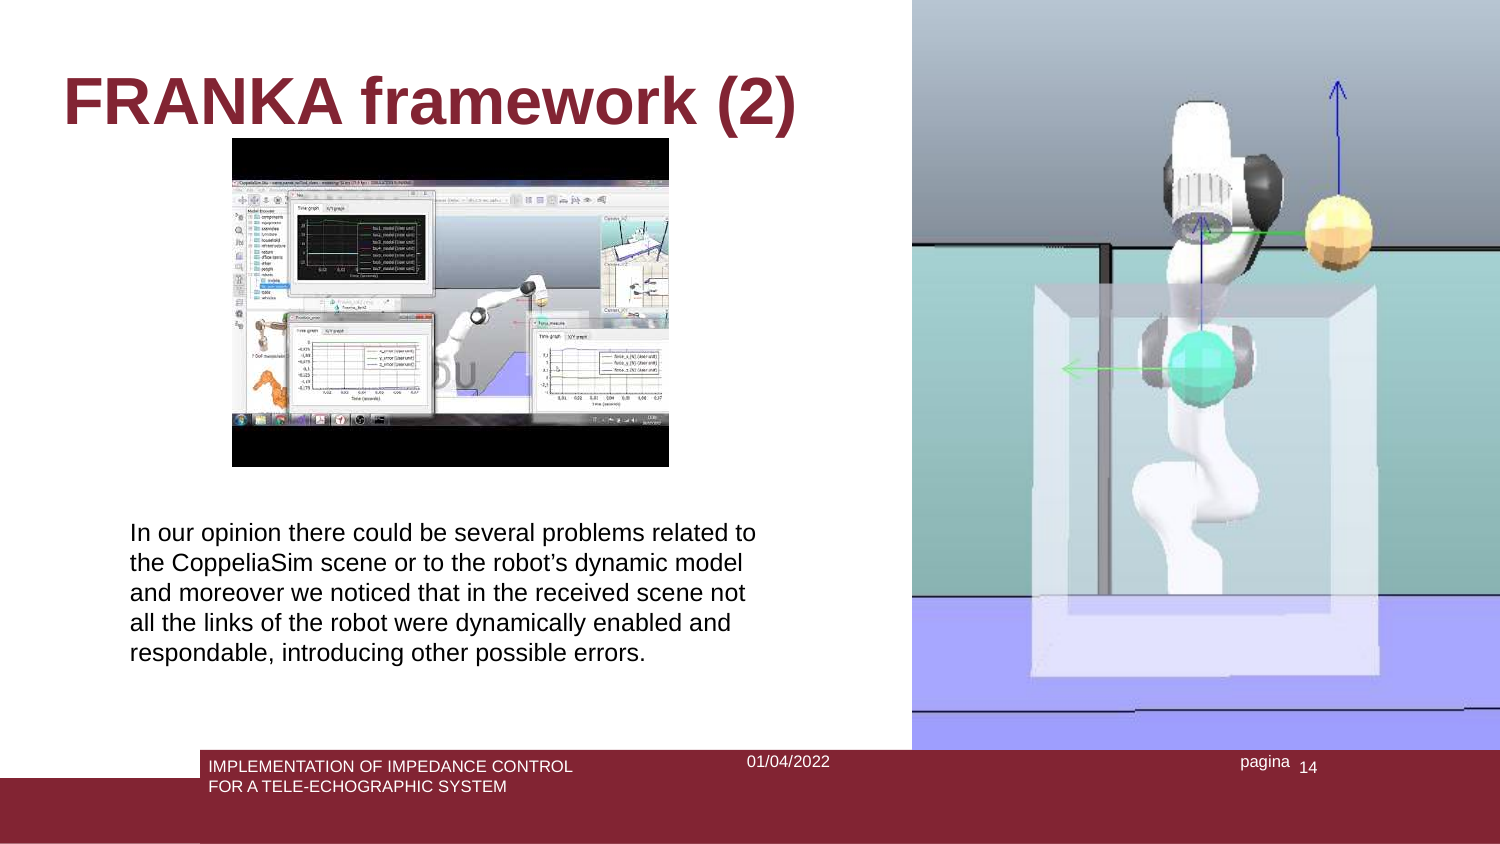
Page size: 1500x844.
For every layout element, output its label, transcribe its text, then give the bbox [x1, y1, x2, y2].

title FRANKA framework (2) [48, 50, 854, 139]
text_box In our opinion there could be several problems related to the CoppeliaSim scene or to the robot’s dynamic model and moreover we noticed that in the received scene not all the links of the robot were dynamically enabled and respondable, introducing other possible errors. [114, 501, 787, 682]
picture [912, 0, 1500, 750]
picture [231, 138, 670, 467]
slide_number ‹#› [1280, 758, 1333, 782]
